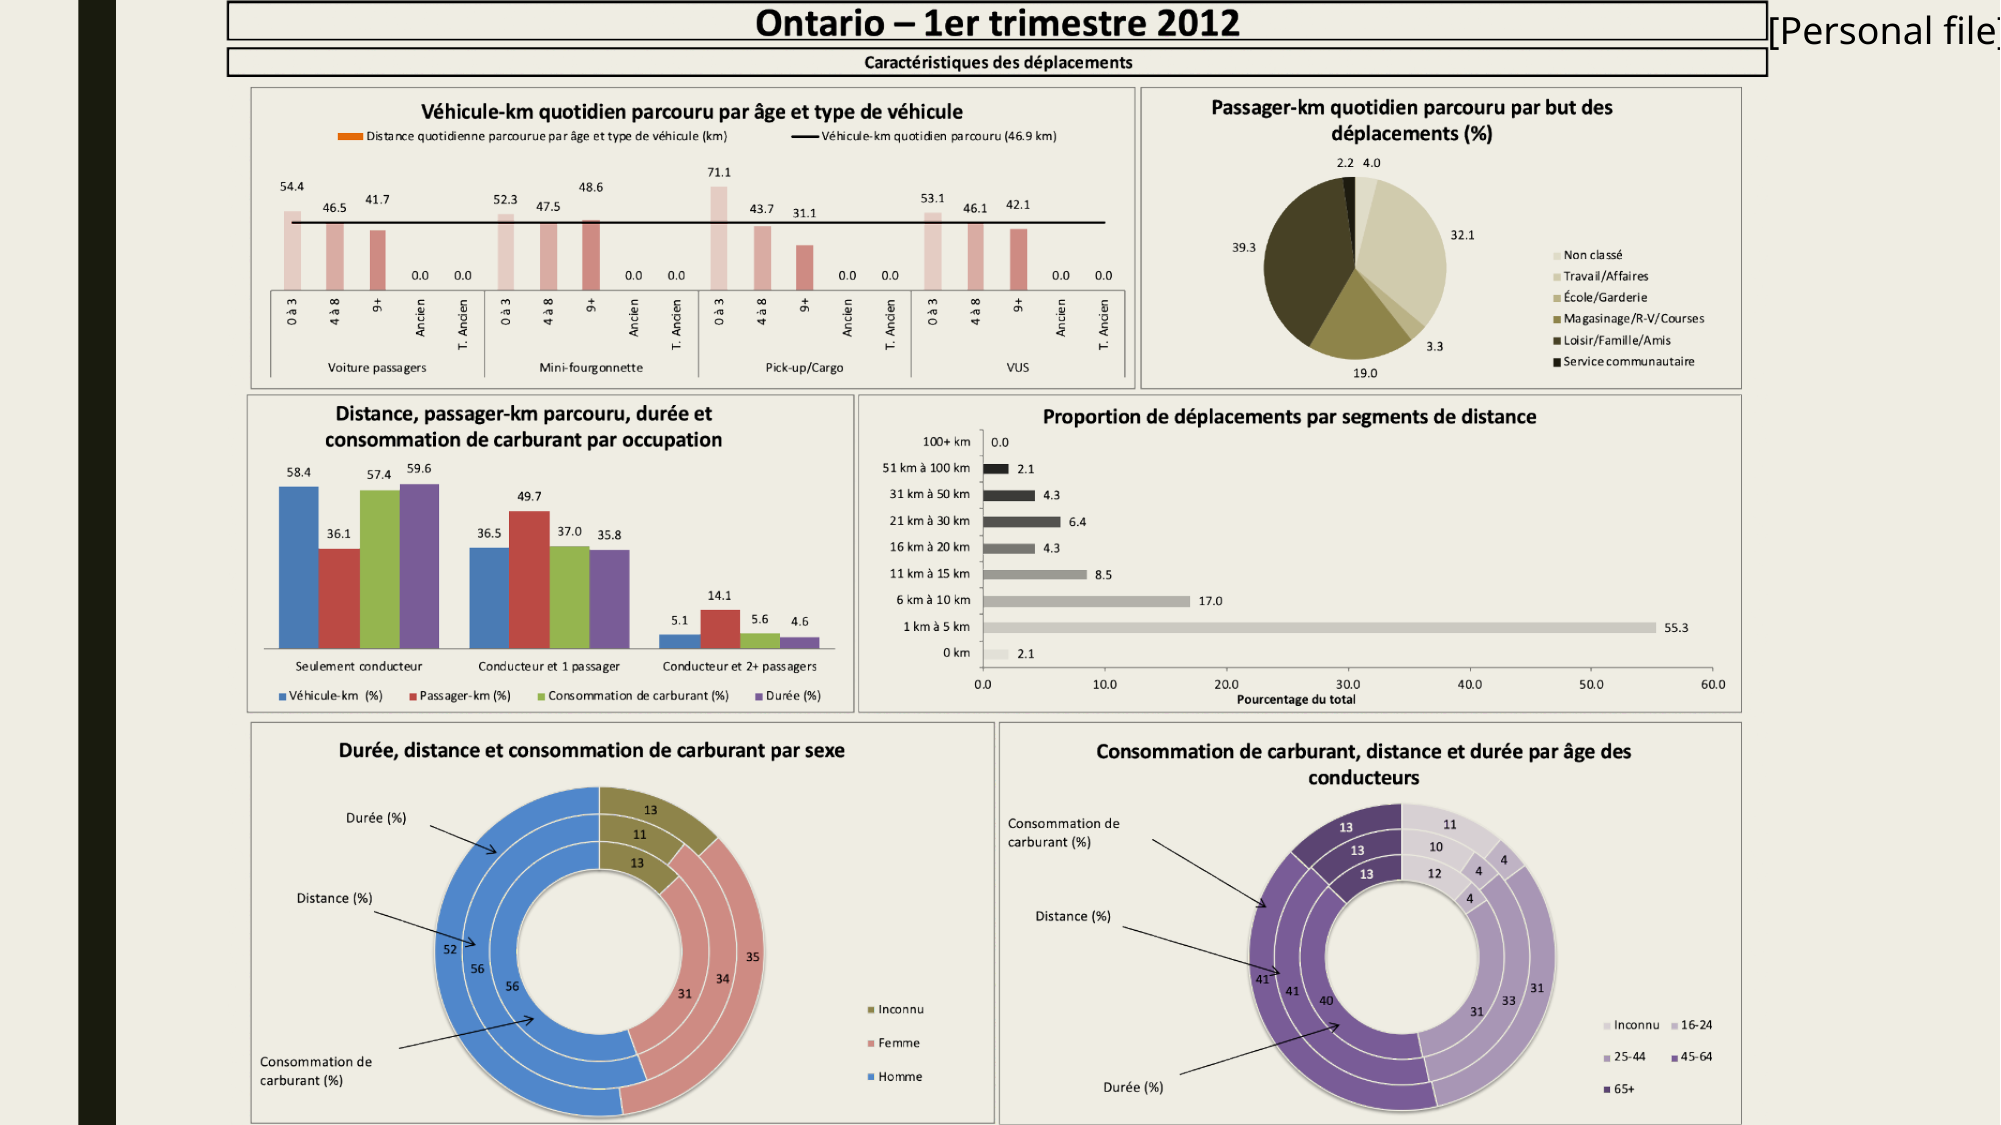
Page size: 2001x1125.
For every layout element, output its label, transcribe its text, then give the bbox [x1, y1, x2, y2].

picture [224, 0, 1770, 1125]
text_box [Personal file] [1770, 0, 2000, 60]
